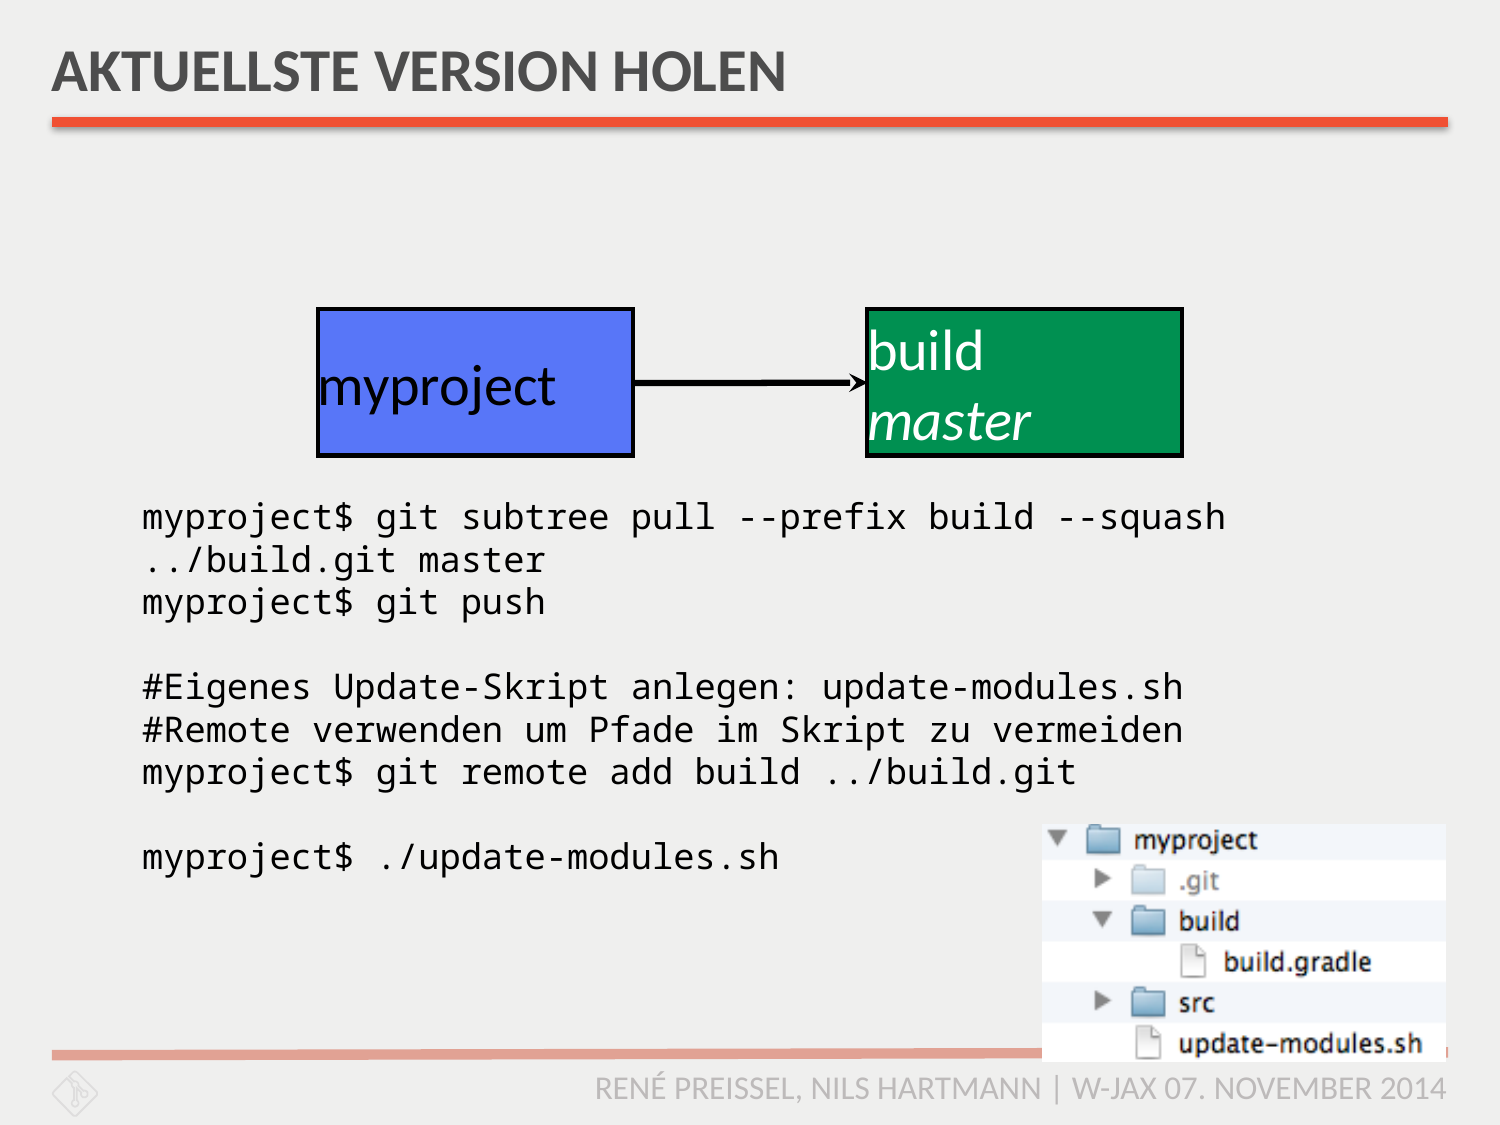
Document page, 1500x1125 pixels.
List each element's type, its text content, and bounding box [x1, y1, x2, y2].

picture [1042, 824, 1446, 1062]
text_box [317, 308, 1183, 456]
title AKTUELLSTE VERSION HOLEN [51, 30, 1449, 104]
text_box myproject$ git subtree pull --prefix build --squash ../build.git master myproject$ git push #Eigenes Update-Skript anlegen: update-modules.sh #Remote verwenden um Pfade im Skript zu vermeiden myproject$ git remote add build ../build.git myproject$ ./update-modules.sh [61, 488, 1449, 883]
